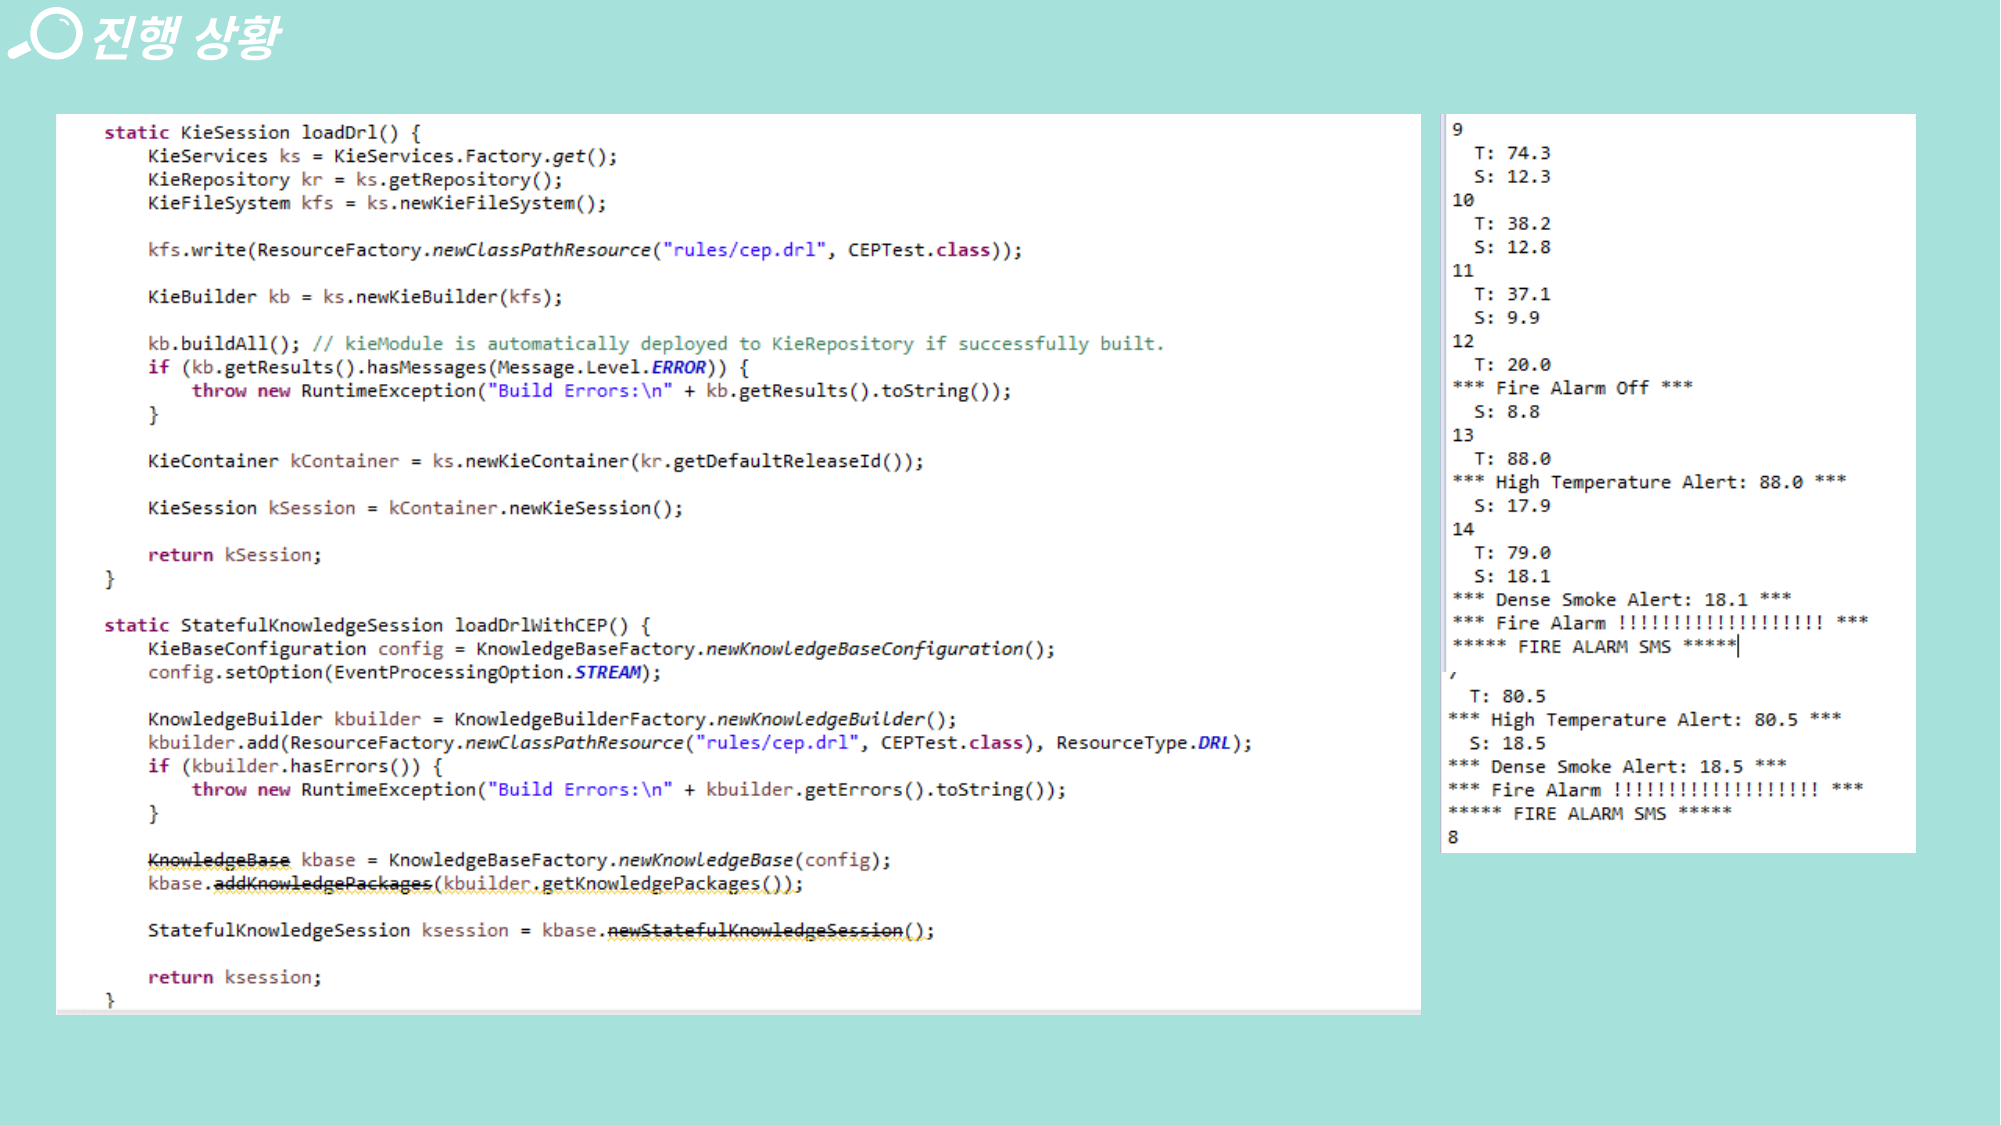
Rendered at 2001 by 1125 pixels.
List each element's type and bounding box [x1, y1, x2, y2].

text_box [9, 1, 355, 75]
picture [56, 114, 1421, 1015]
picture [1440, 114, 1916, 853]
